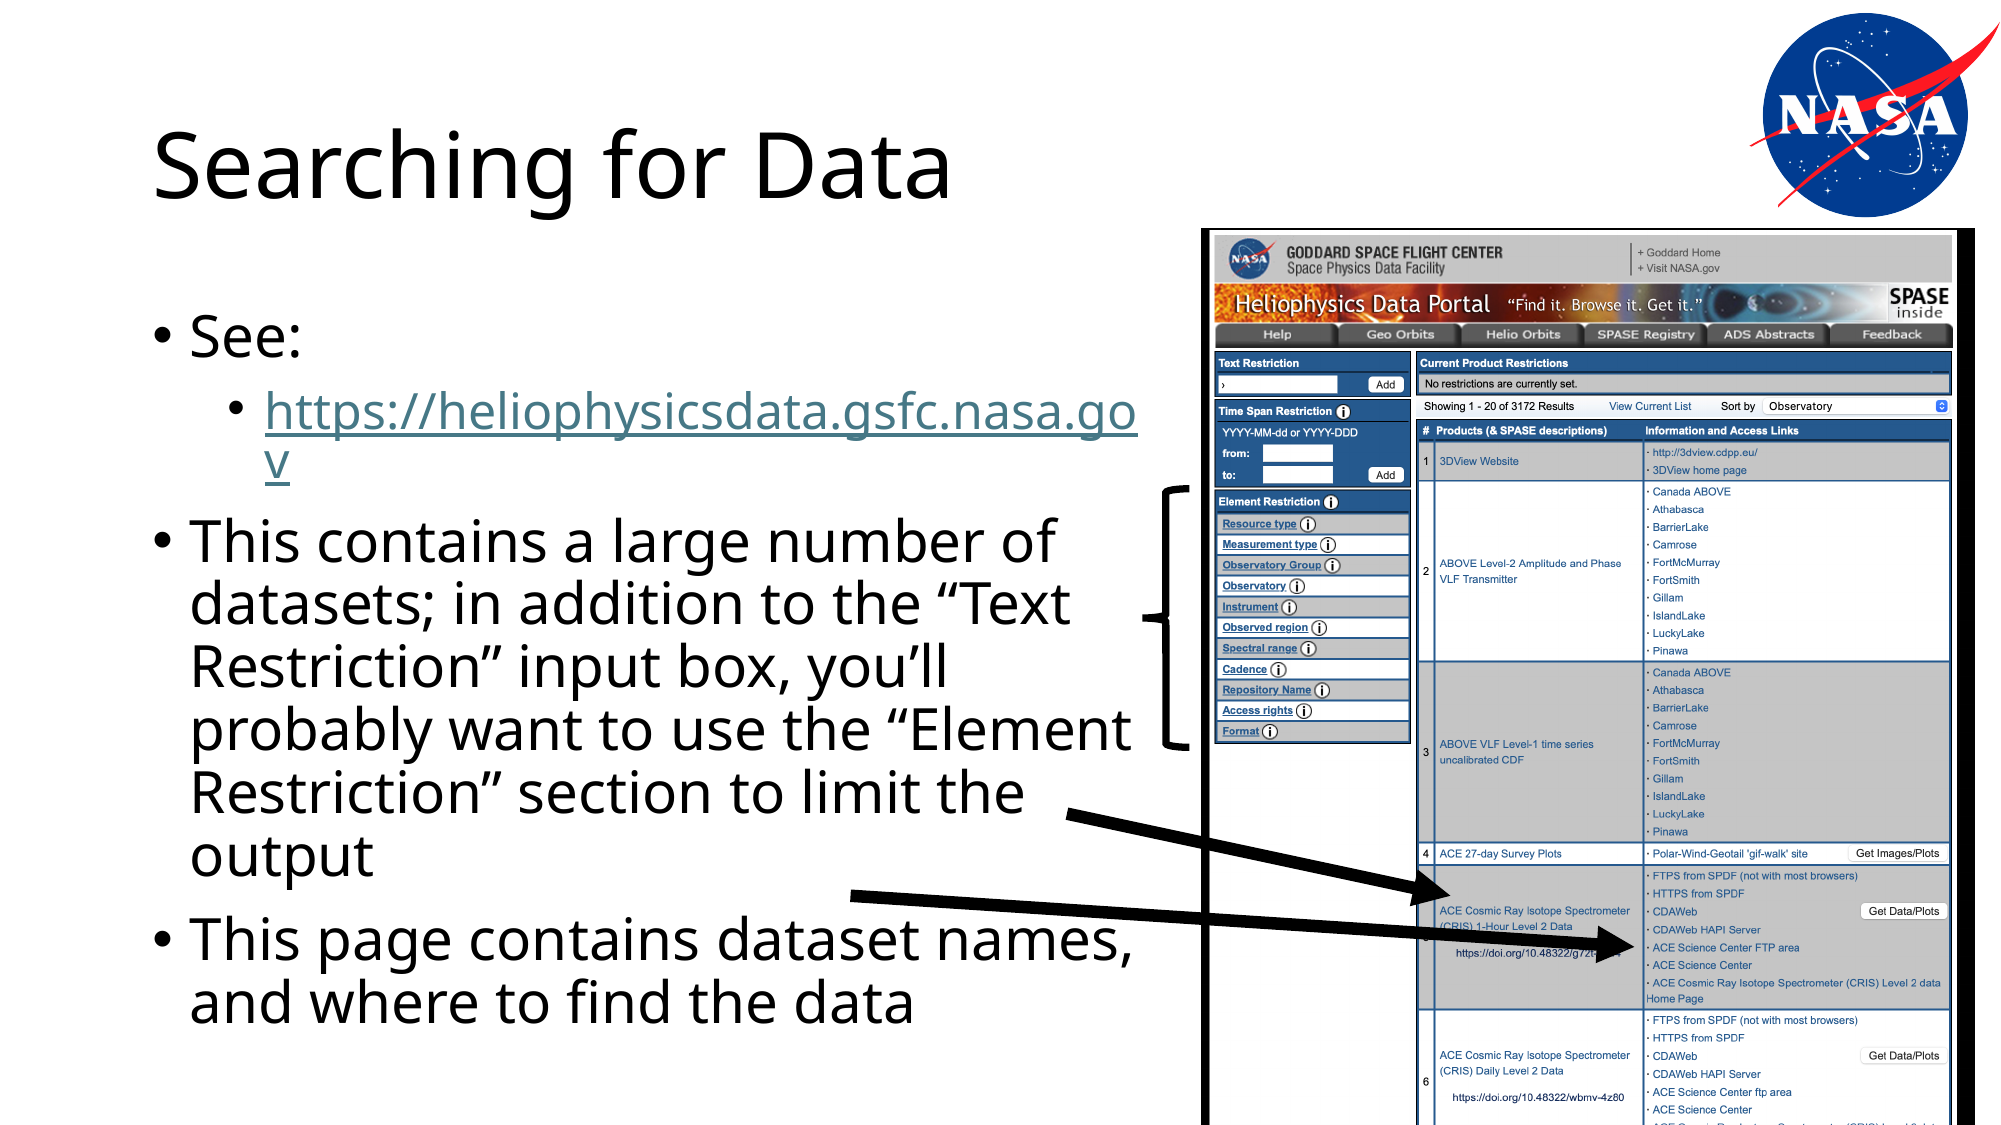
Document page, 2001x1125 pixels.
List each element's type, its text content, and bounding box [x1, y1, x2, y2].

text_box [1066, 813, 1451, 895]
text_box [849, 895, 1635, 948]
picture [1201, 228, 1975, 1125]
text_box [1142, 487, 1190, 749]
title Searching for Data [137, 59, 1863, 278]
picture [1749, 11, 2000, 220]
list See: https://heliophysicsdata.gsfc.nasa.gov This contains a large number of datasets; in addition to the “Text Restriction” input box, you’ll probably want to use the “Element Restriction” section to limit the output This page contains dataset names, and where to find the data [137, 299, 1156, 1014]
